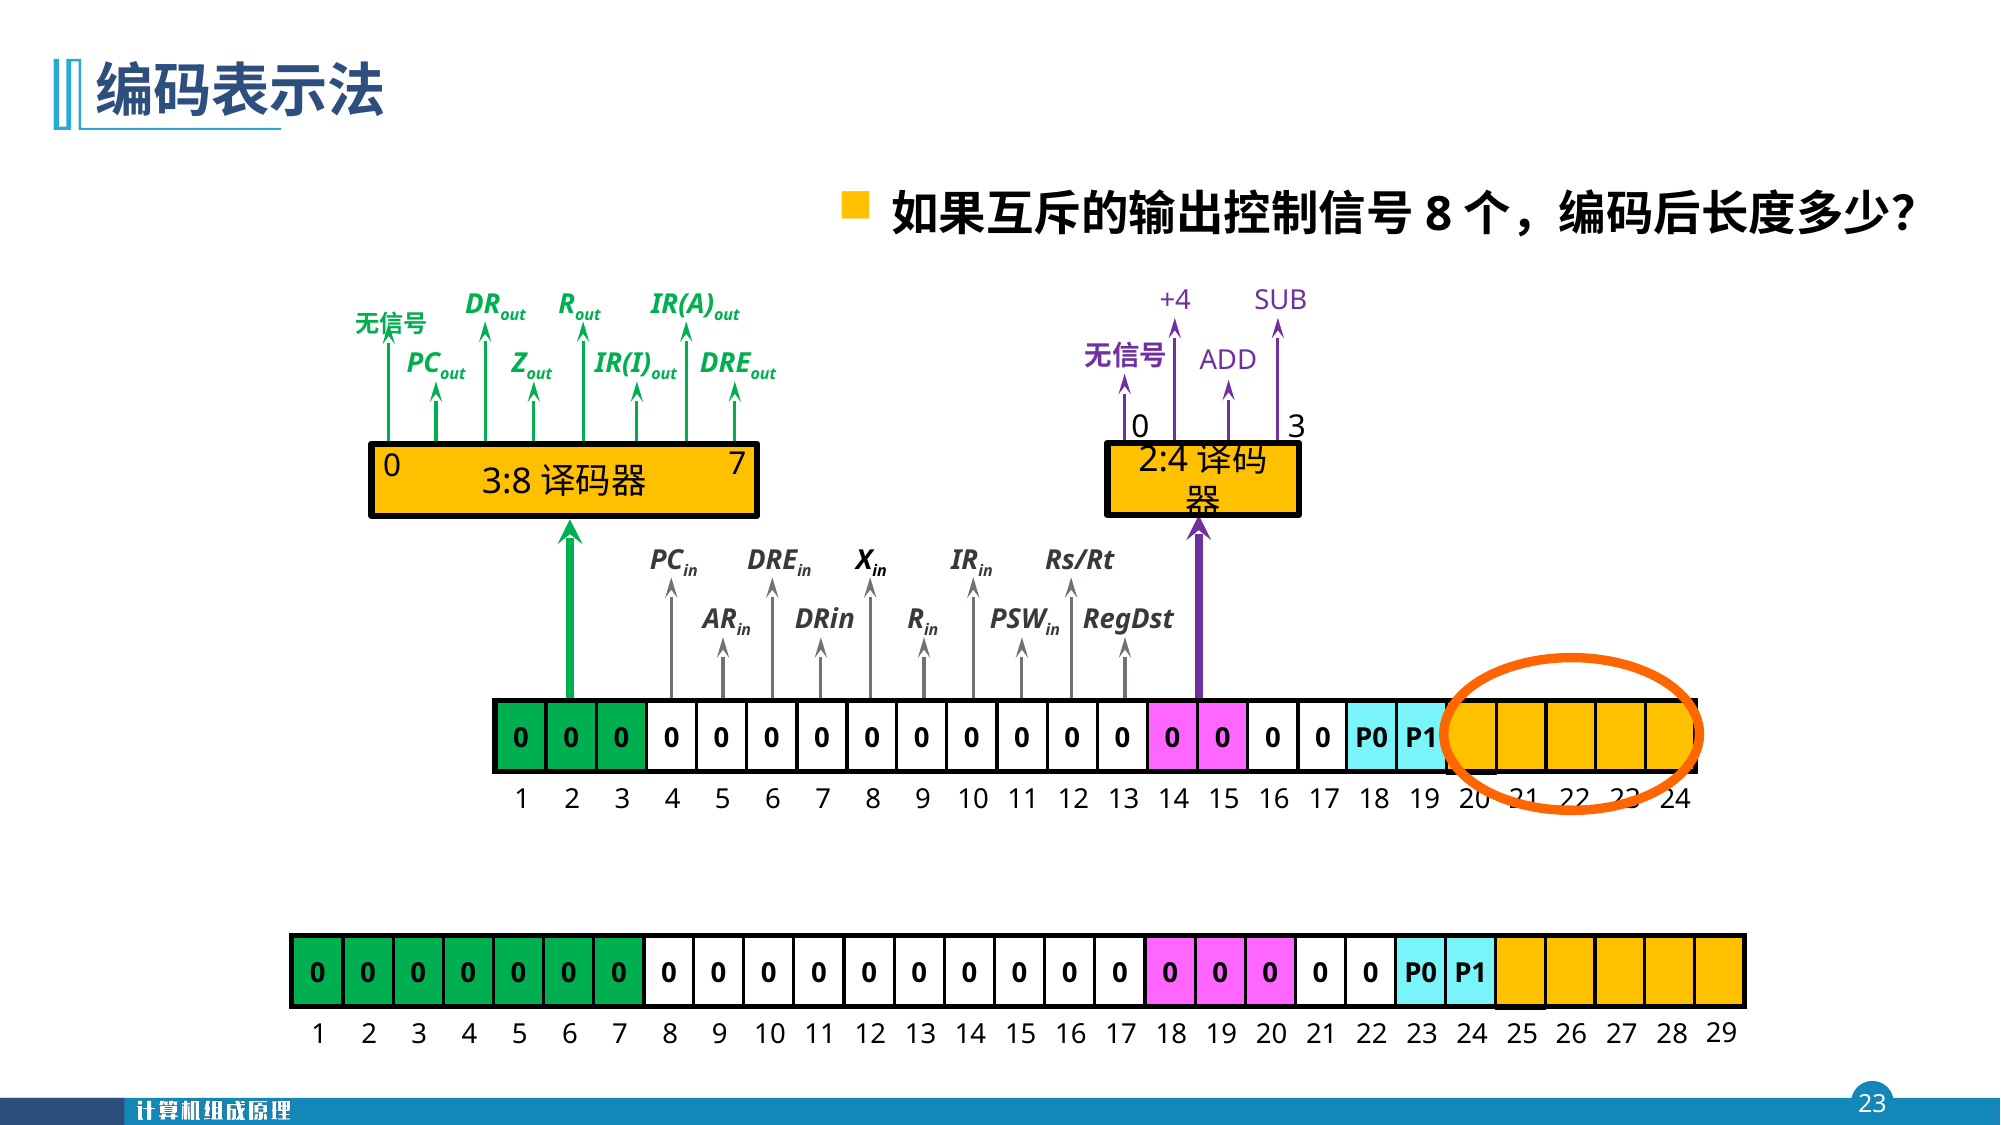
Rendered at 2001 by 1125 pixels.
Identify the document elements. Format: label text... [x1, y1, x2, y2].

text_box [334, 272, 797, 445]
title 编码表示法 [80, 42, 1805, 144]
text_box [494, 700, 1701, 834]
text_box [291, 935, 1747, 1069]
text_box [1457, 657, 1687, 700]
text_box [368, 323, 761, 516]
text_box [1069, 275, 1325, 516]
text_box 如果互斥的输出控制信号8个，编码后长度多少？ [823, 147, 1960, 248]
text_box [632, 534, 1193, 700]
